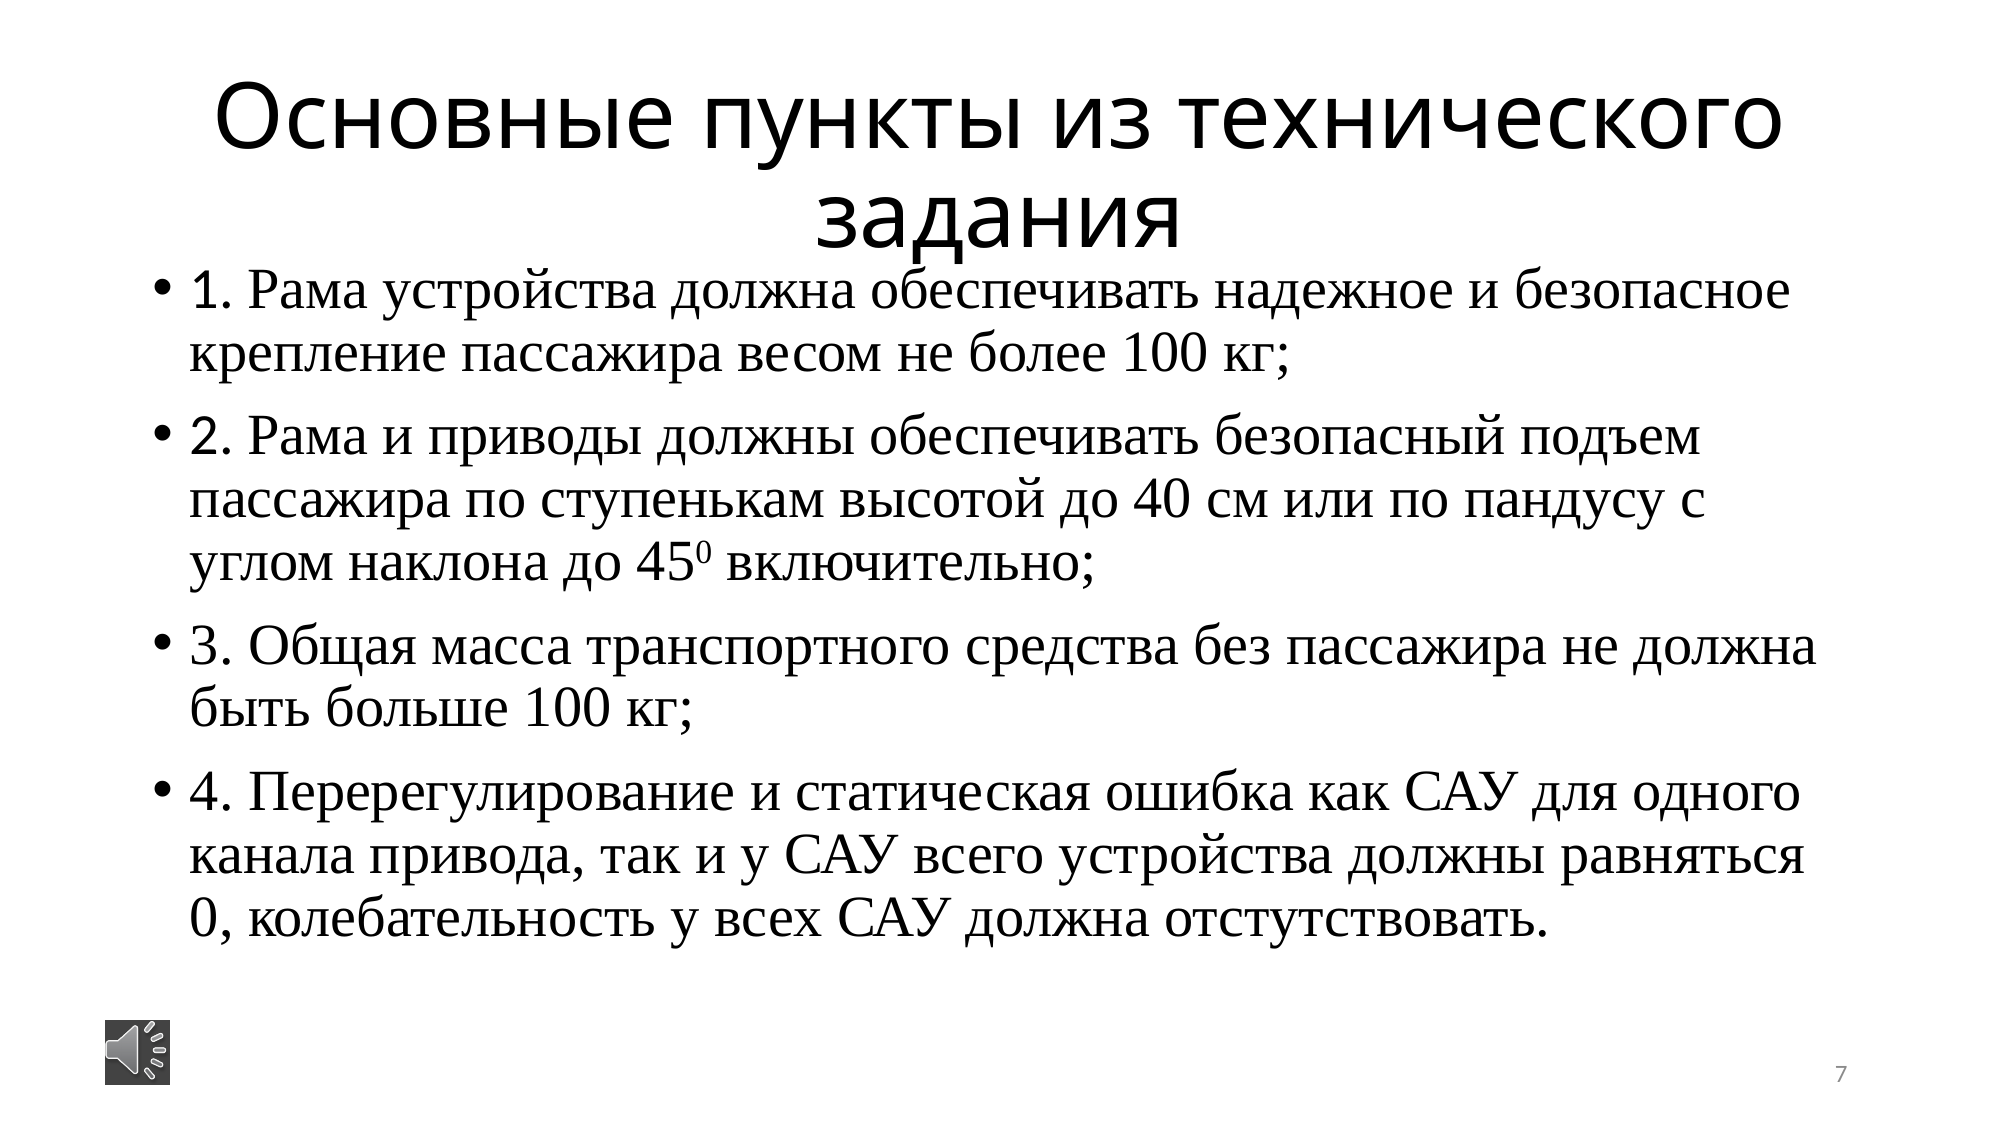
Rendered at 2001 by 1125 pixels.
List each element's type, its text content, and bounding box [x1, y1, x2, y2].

title Основные пункты из технического задания [137, 59, 1863, 250]
list 1. Рама устройства должна обеспечивать надежное и безопасное крепление пассажира весом не более 100 кг; 2. Рама и приводы должны обеспечивать безопасный подъем пассажира по ступенькам высотой до 40 см или по пандусу с углом наклона до 450 включительно; 3. Общая масса транспортного средства без пассажира не должна быть больше 100 кг; 4. Перерегулирование и статическая ошибка как САУ для одного канала привода, так и у САУ всего устройства должны равняться 0, колебательность у всех САУ должна отстутствовать. [137, 250, 1863, 965]
slide_number 7 [1412, 1042, 1863, 1103]
picture [104, 1018, 171, 1086]
